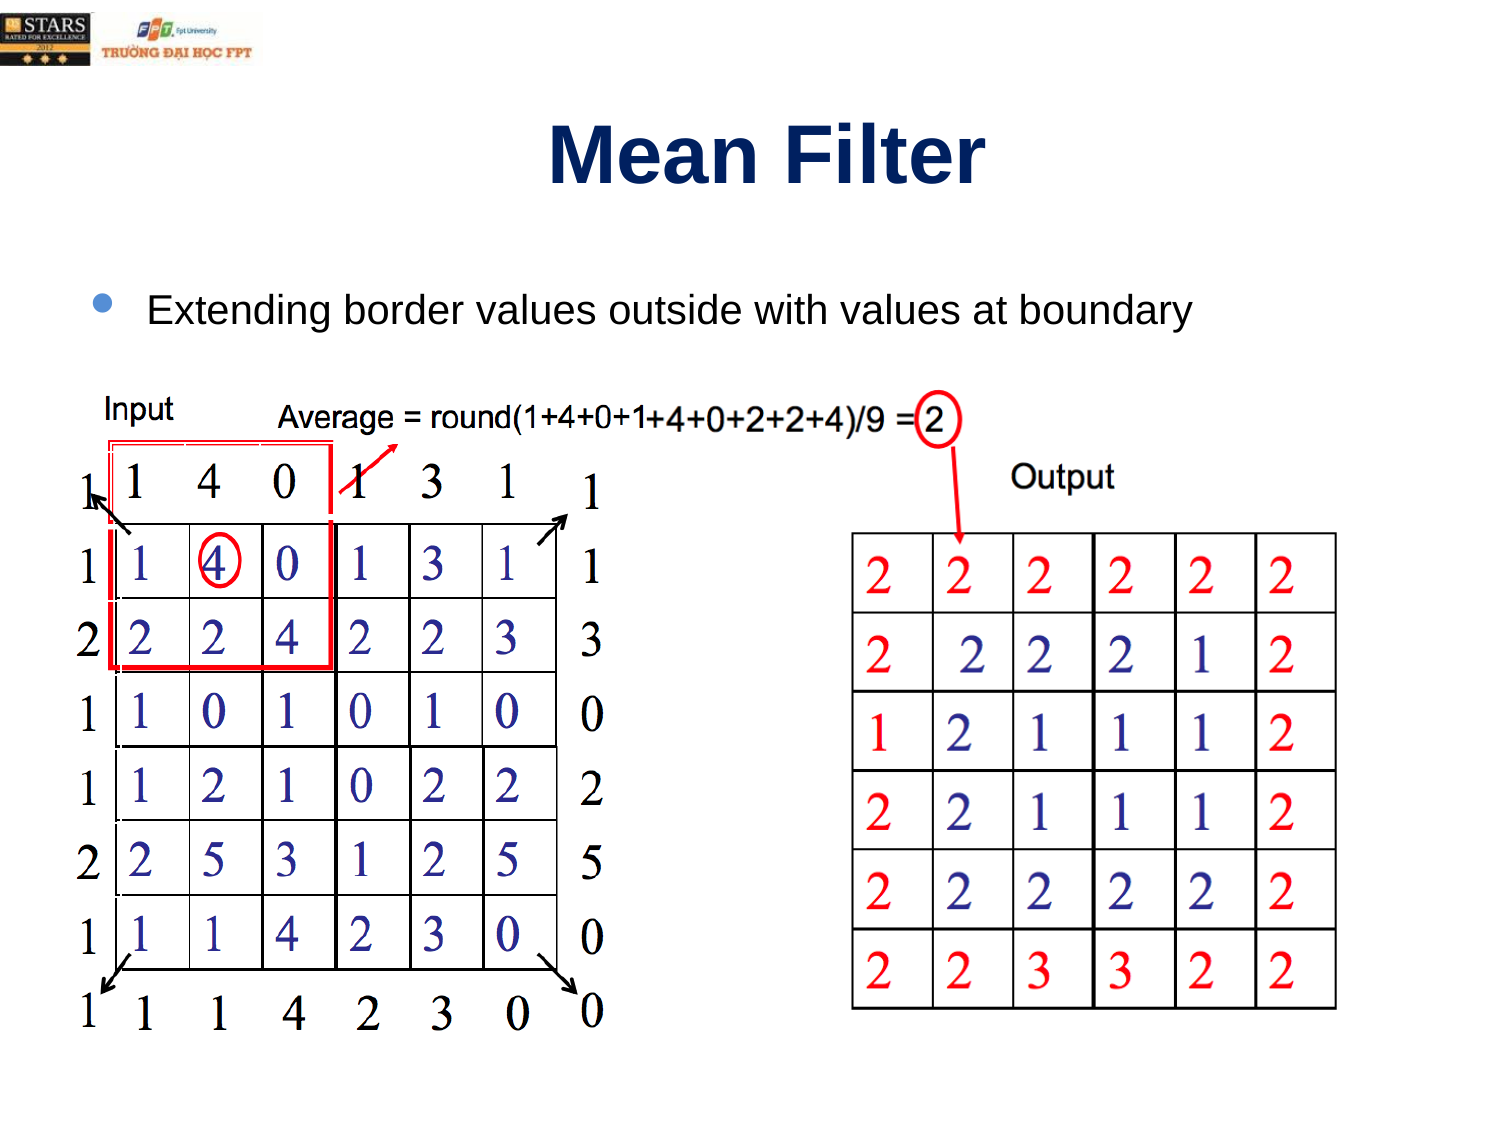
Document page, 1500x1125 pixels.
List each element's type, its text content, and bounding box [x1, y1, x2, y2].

picture [74, 385, 1354, 1039]
picture [0, 12, 263, 66]
title Mean Filter [80, 97, 1431, 203]
list Extending border values outside with values at boundary [75, 275, 1425, 413]
